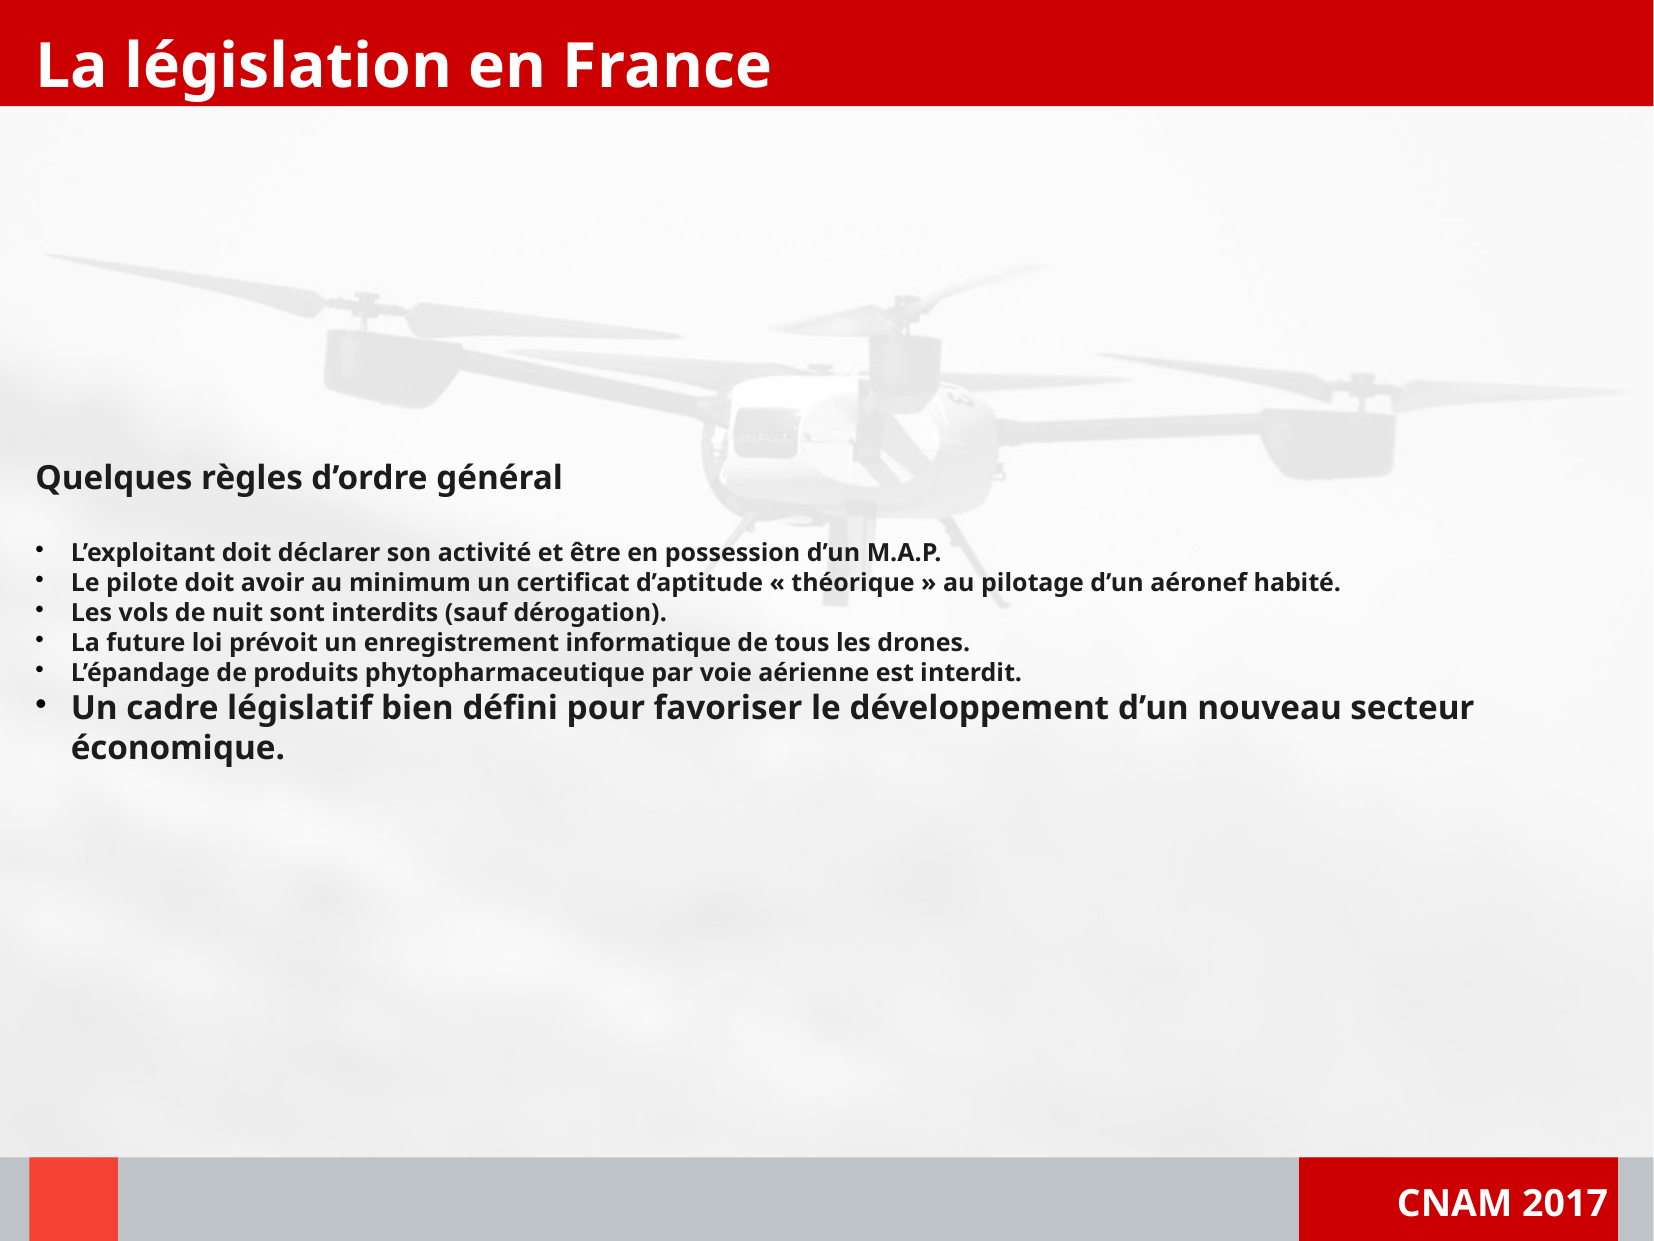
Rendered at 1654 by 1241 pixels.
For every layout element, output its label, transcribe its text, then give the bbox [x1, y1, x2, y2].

picture [0, 107, 1654, 1157]
text_box Quelques règles d’ordre général L’exploitant doit déclarer son activité et être en possession d’un M.A.P. Le pilote doit avoir au minimum un certificat d’aptitude « théorique » au pilotage d’un aéronef habité. Les vols de nuit sont interdits (sauf dérogation). La future loi prévoit un enregistrement informatique de tous les drones. L’épandage de produits phytopharmaceutique par voie aérienne est interdit. Un cadre législatif bien défini pour favoriser le développement d’un nouveau secteur économique. [35, 165, 1618, 1122]
text_box La législation en France [35, 0, 1571, 101]
